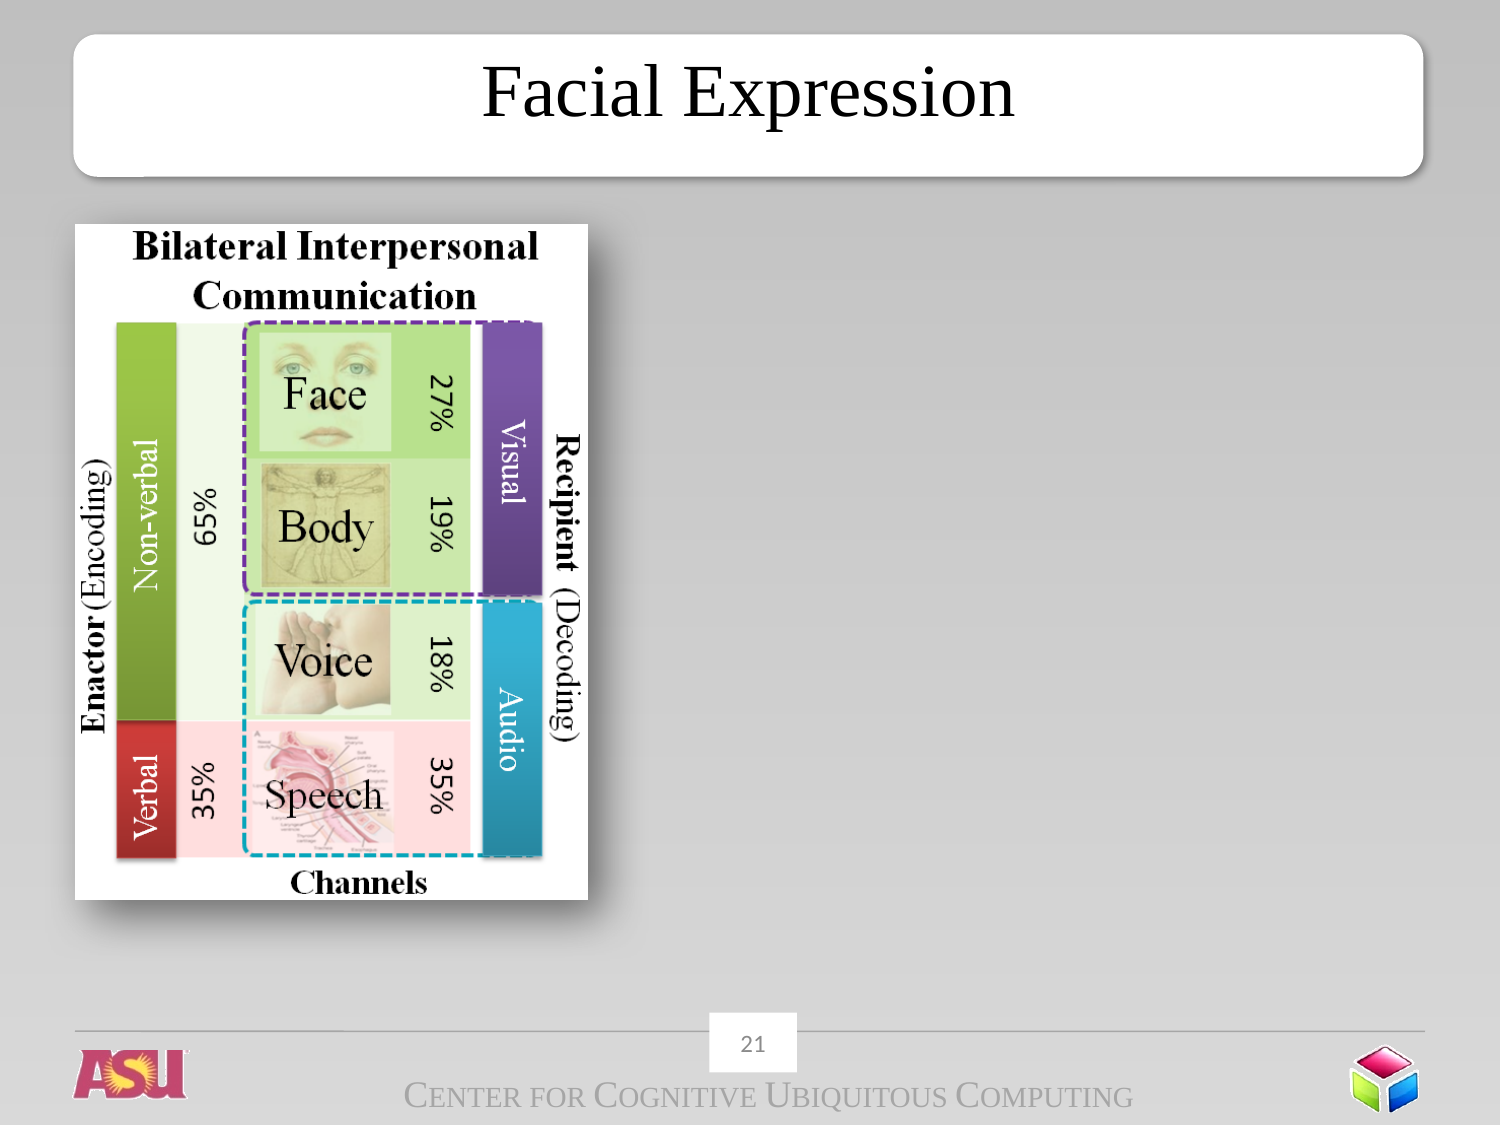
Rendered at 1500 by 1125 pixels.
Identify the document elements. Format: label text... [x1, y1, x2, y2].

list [74, 224, 588, 901]
title Facial Expression [73, 34, 1424, 177]
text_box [59, 1050, 200, 1100]
slide_number 21 [709, 1012, 797, 1073]
